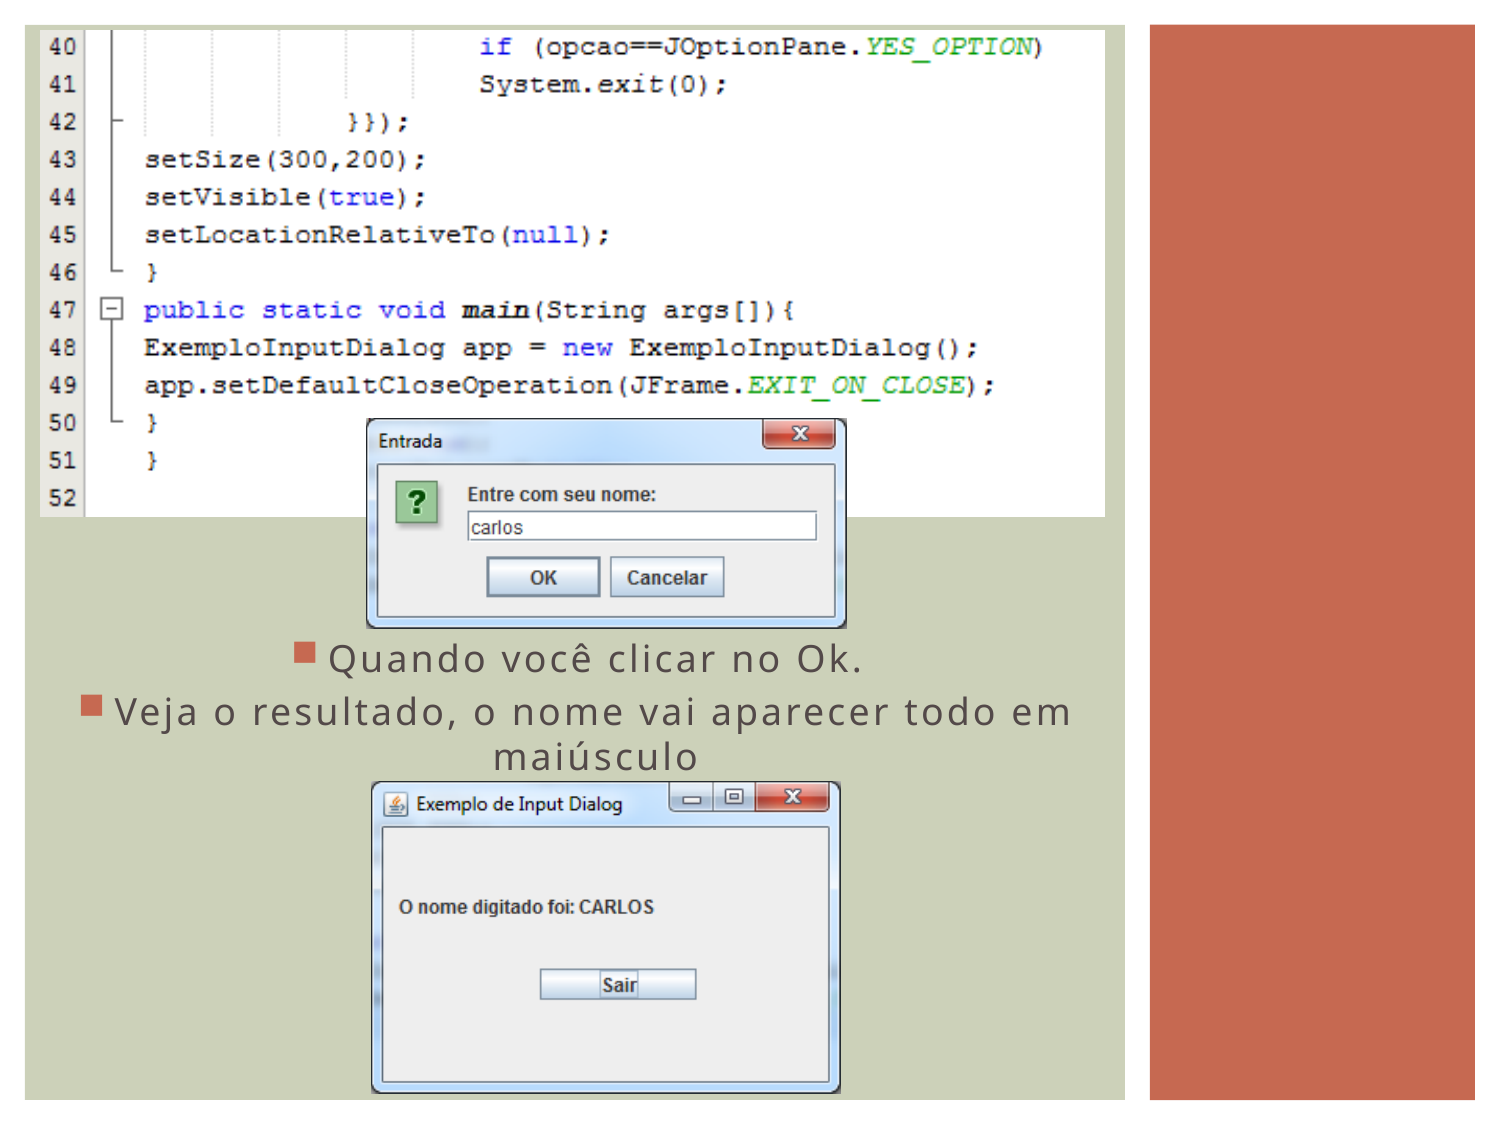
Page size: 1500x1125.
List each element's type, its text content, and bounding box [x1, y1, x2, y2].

list Quando você clicar no Ok. Veja o resultado, o nome vai aparecer todo em maiúsculo [17, 627, 1128, 776]
picture [40, 29, 1105, 629]
picture [371, 781, 841, 1095]
